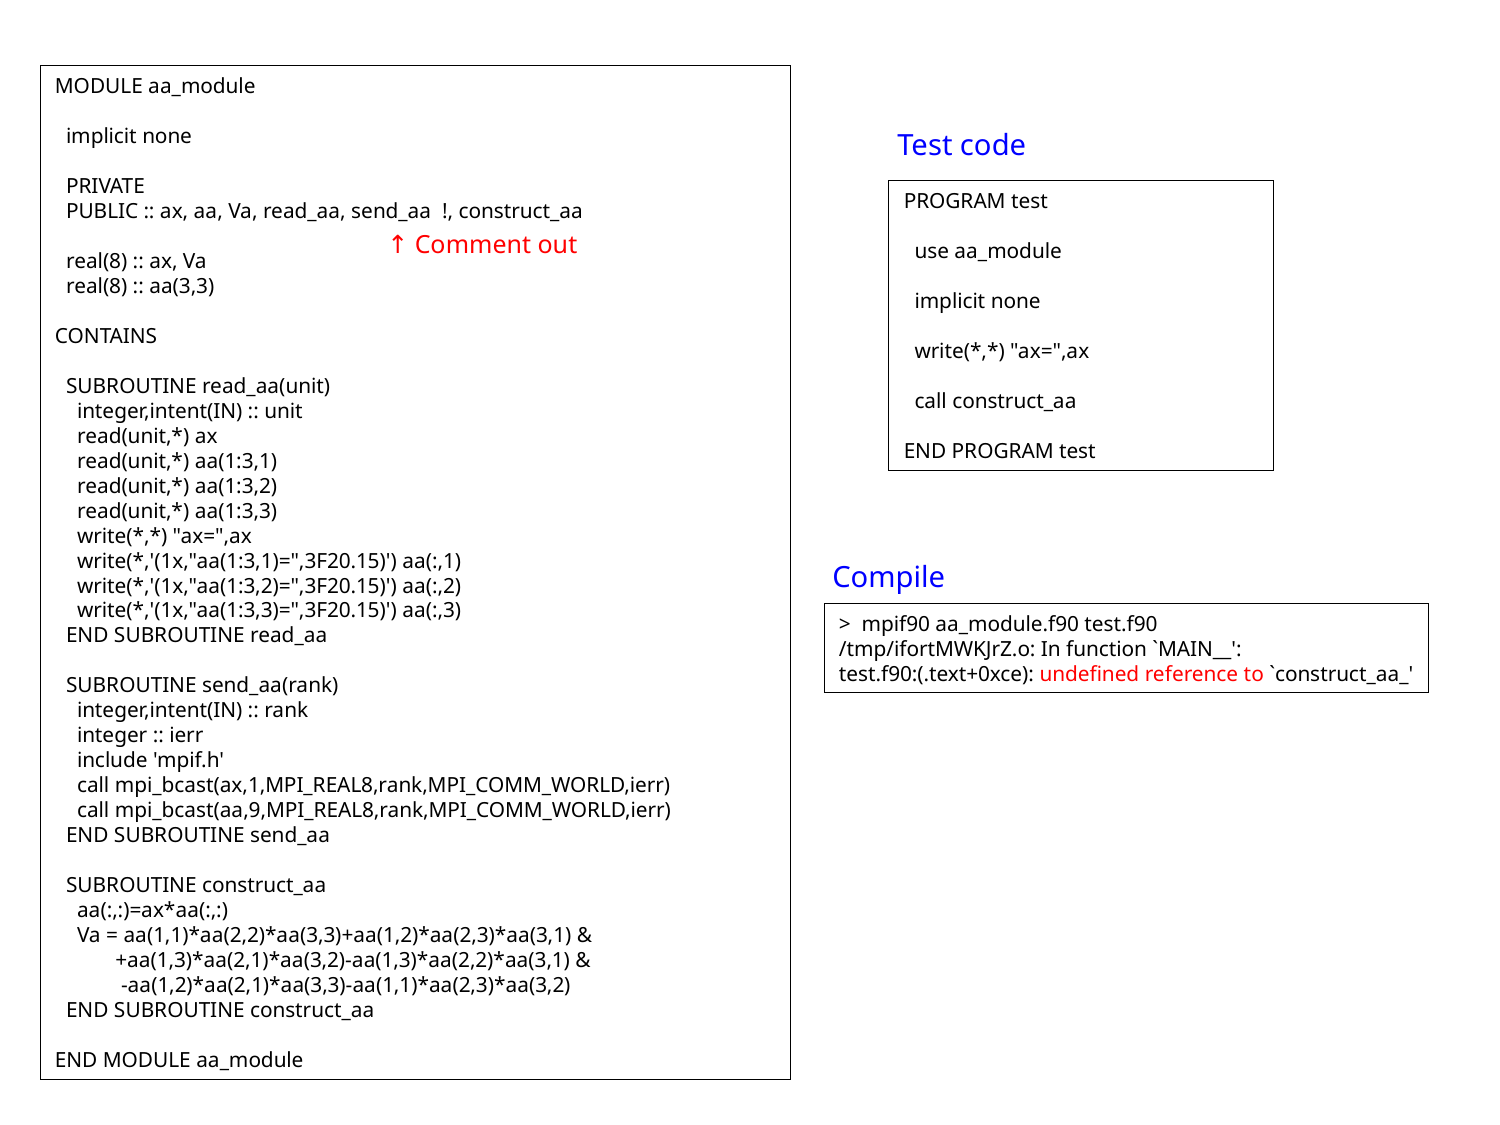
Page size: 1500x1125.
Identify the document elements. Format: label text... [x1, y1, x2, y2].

text_box Test code [882, 118, 1042, 169]
text_box > mpif90 aa_module.f90 test.f90 /tmp/ifortMWKJrZ.o: In function `MAIN__': test.f90:(.text+0xce): undefined reference to `construct_aa_' [824, 603, 1429, 693]
text_box PROGRAM test use aa_module implicit none write(*,*) "ax=",ax call construct_aa END PROGRAM test [888, 180, 1274, 471]
text_box Compile [817, 551, 961, 601]
text_box ↑ Comment out [372, 221, 593, 267]
text_box MODULE aa_module implicit none PRIVATE PUBLIC :: ax, aa, Va, read_aa, send_aa !, construct_aa real(8) :: ax, Va real(8) :: aa(3,3) CONTAINS SUBROUTINE read_aa(unit) integer,intent(IN) :: unit read(unit,*) ax read(unit,*) aa(1:3,1) read(unit,*) aa(1:3,2) read(unit,*) aa(1:3,3) write(*,*) "ax=",ax write(*,'(1x,"aa(1:3,1)=",3F20.15)') aa(:,1) write(*,'(1x,"aa(1:3,2)=",3F20.15)') aa(:,2) write(*,'(1x,"aa(1:3,3)=",3F20.15)') aa(:,3) END SUBROUTINE read_aa SUBROUTINE send_aa(rank) integer,intent(IN) :: rank integer :: ierr include 'mpif.h' call mpi_bcast(ax,1,MPI_REAL8,rank,MPI_COMM_WORLD,ierr) call mpi_bcast(aa,9,MPI_REAL8,rank,MPI_COMM_WORLD,ierr) END SUBROUTINE send_aa SUBROUTINE construct_aa aa(:,:)=ax*aa(:,:) Va = aa(1,1)*aa(2,2)*aa(3,3)+aa(1,2)*aa(2,3)*aa(3,1) & +aa(1,3)*aa(2,1)*aa(3,2)-aa(1,3)*aa(2,2)*aa(3,1) & -aa(1,2)*aa(2,1)*aa(3,3)-aa(1,1)*aa(2,3)*aa(3,2) END SUBROUTINE construct_aa END MODULE aa_module [40, 65, 791, 1080]
